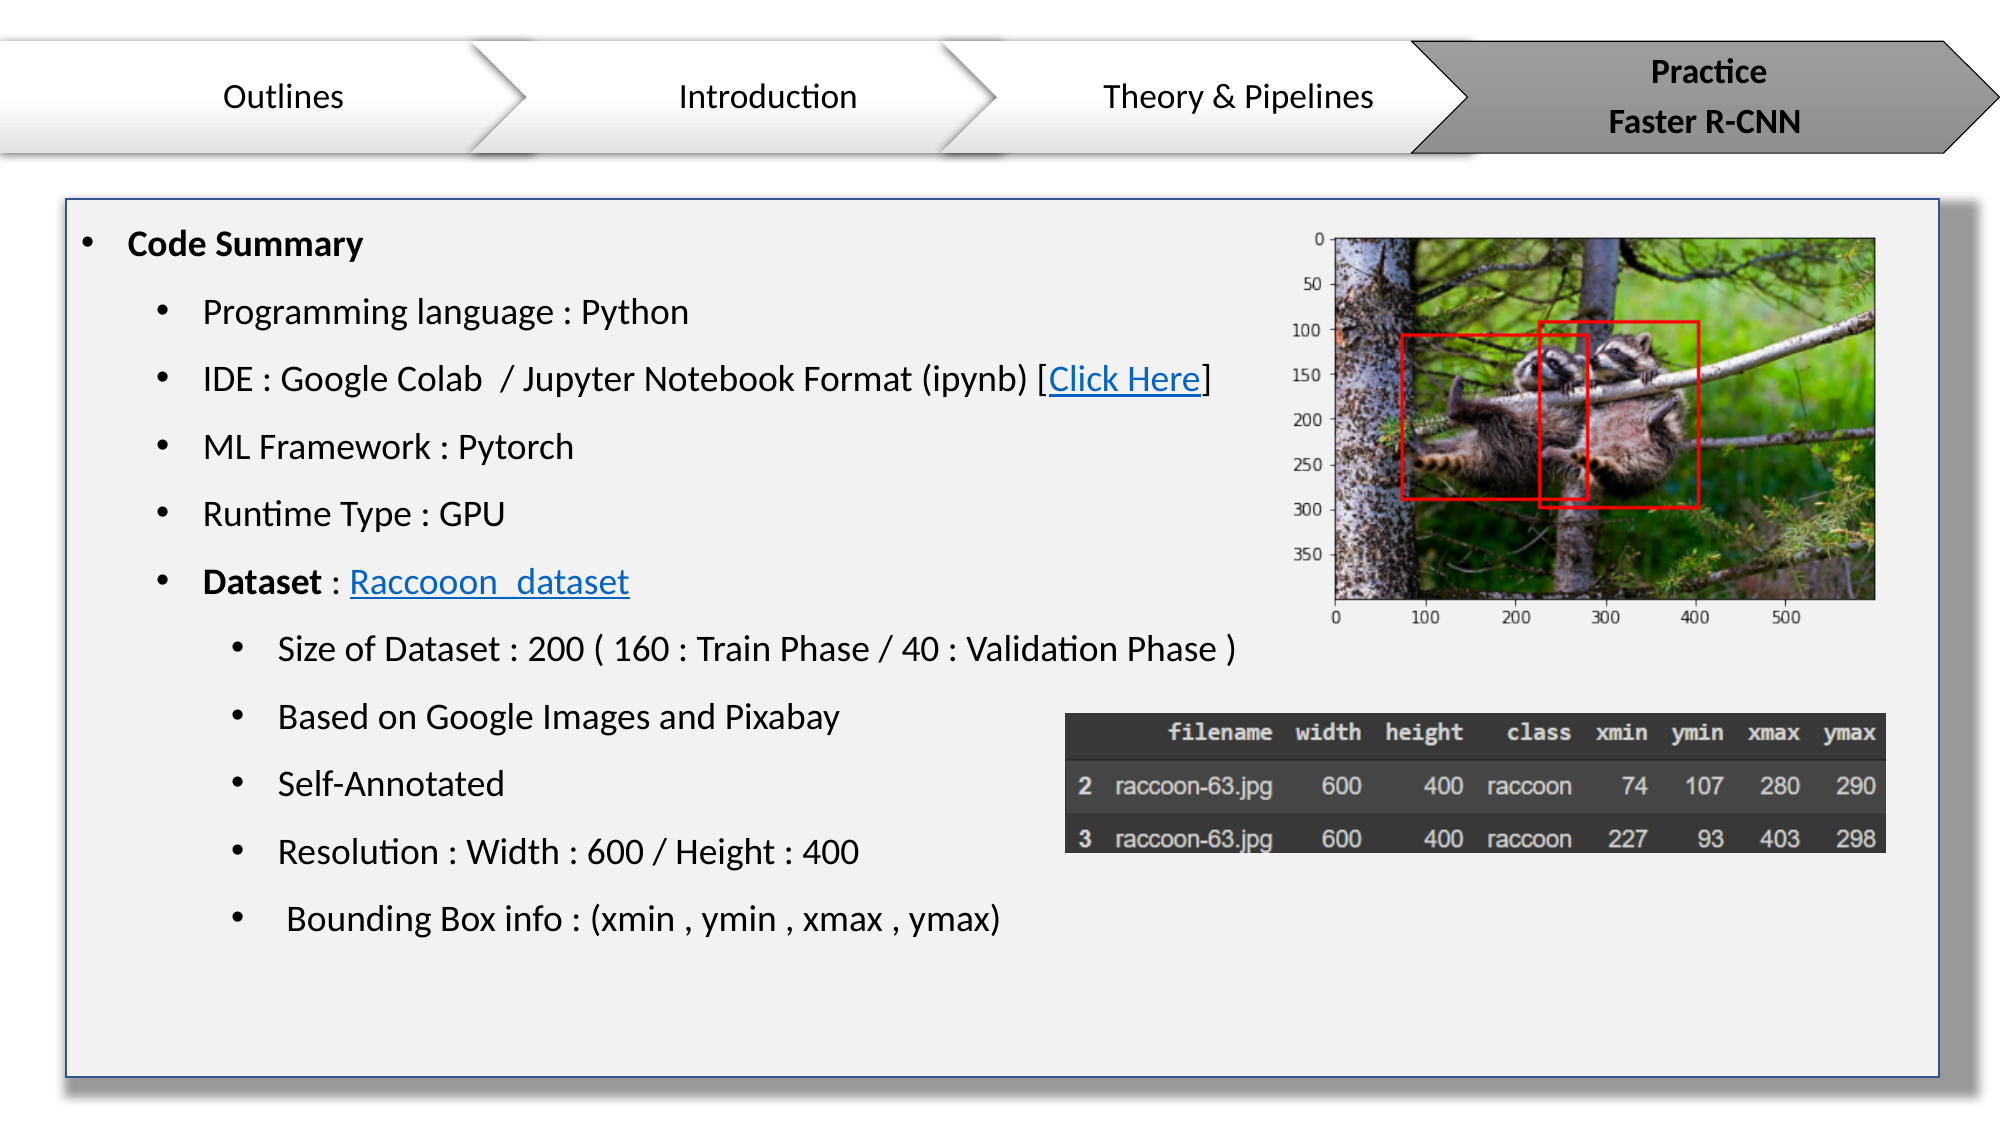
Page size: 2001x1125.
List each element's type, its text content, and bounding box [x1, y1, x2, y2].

picture [1065, 713, 1886, 853]
picture [1280, 221, 1886, 639]
text_box Code Summary Programming language : Python IDE : Google Colab / Jupyter Notebook Format (ipynb) [Click Here] ML Framework : Pytorch Runtime Type : GPU Dataset : Raccooon_dataset Size of Dataset : 200 ( 160 : Train Phase / 40 : Validation Phase ) Based on Google Images and Pixabay Self-Annotated Resolution : Width : 600 / Height : 400 Bounding Box info : (xmin , ymin , xmax , ymax) [66, 189, 1939, 1082]
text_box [0, 41, 2000, 154]
